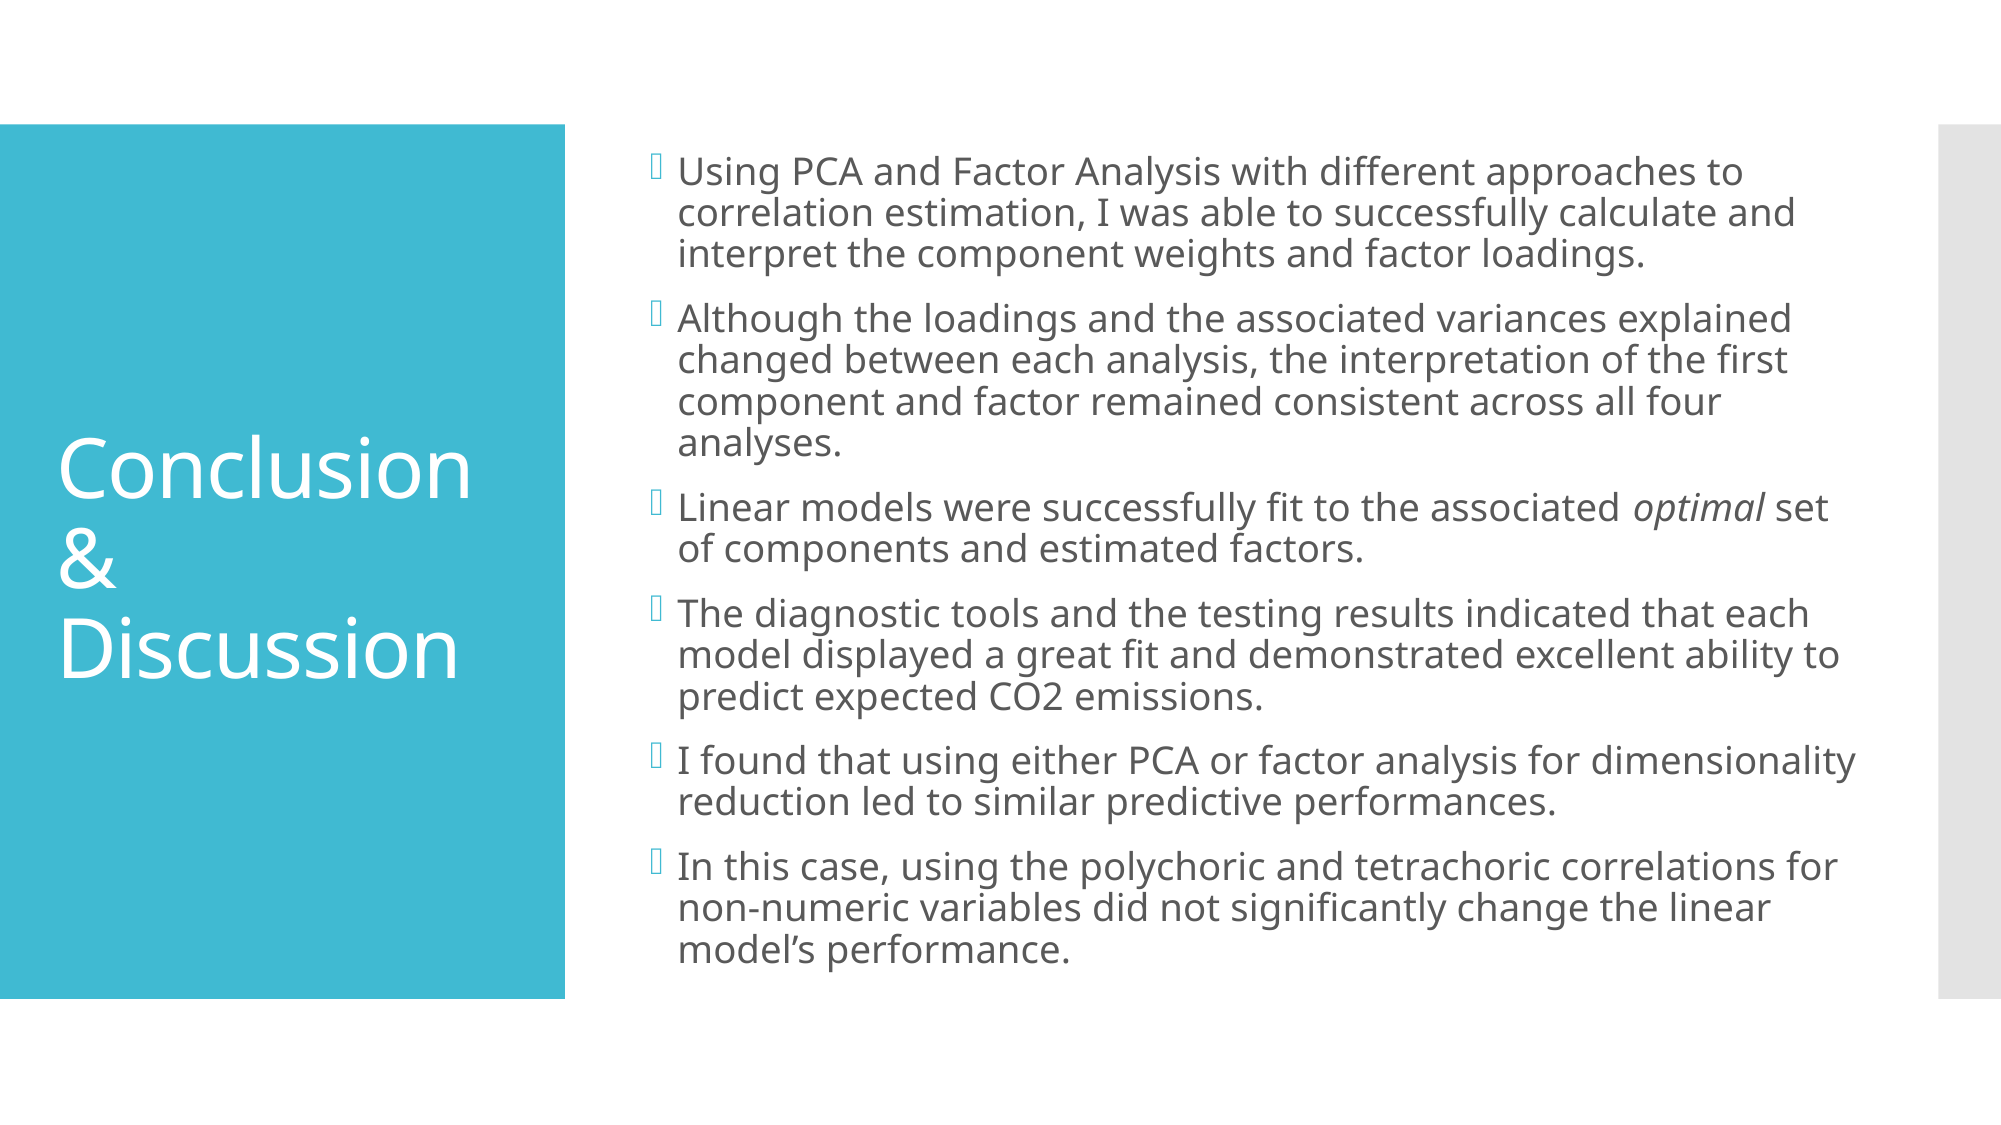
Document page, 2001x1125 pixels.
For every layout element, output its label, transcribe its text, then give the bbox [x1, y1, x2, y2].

title Conclusion & Discussion [41, 184, 525, 940]
list Using PCA and Factor Analysis with different approaches to correlation estimation, I was able to successfully calculate and interpret the component weights and factor loadings. Although the loadings and the associated variances explained changed between each analysis, the interpretation of the first component and factor remained consistent across all four analyses. Linear models were successfully fit to the associated optimal set of components and estimated factors. The diagnostic tools and the testing results indicated that each model displayed a great fit and demonstrated excellent ability to predict expected CO2 emissions. I found that using either PCA or factor analysis for dimensionality reduction led to similar predictive performances. In this case, using the polychoric and tetrachoric correlations for non-numeric variables did not significantly change the linear model’s performance. [634, 141, 1883, 982]
